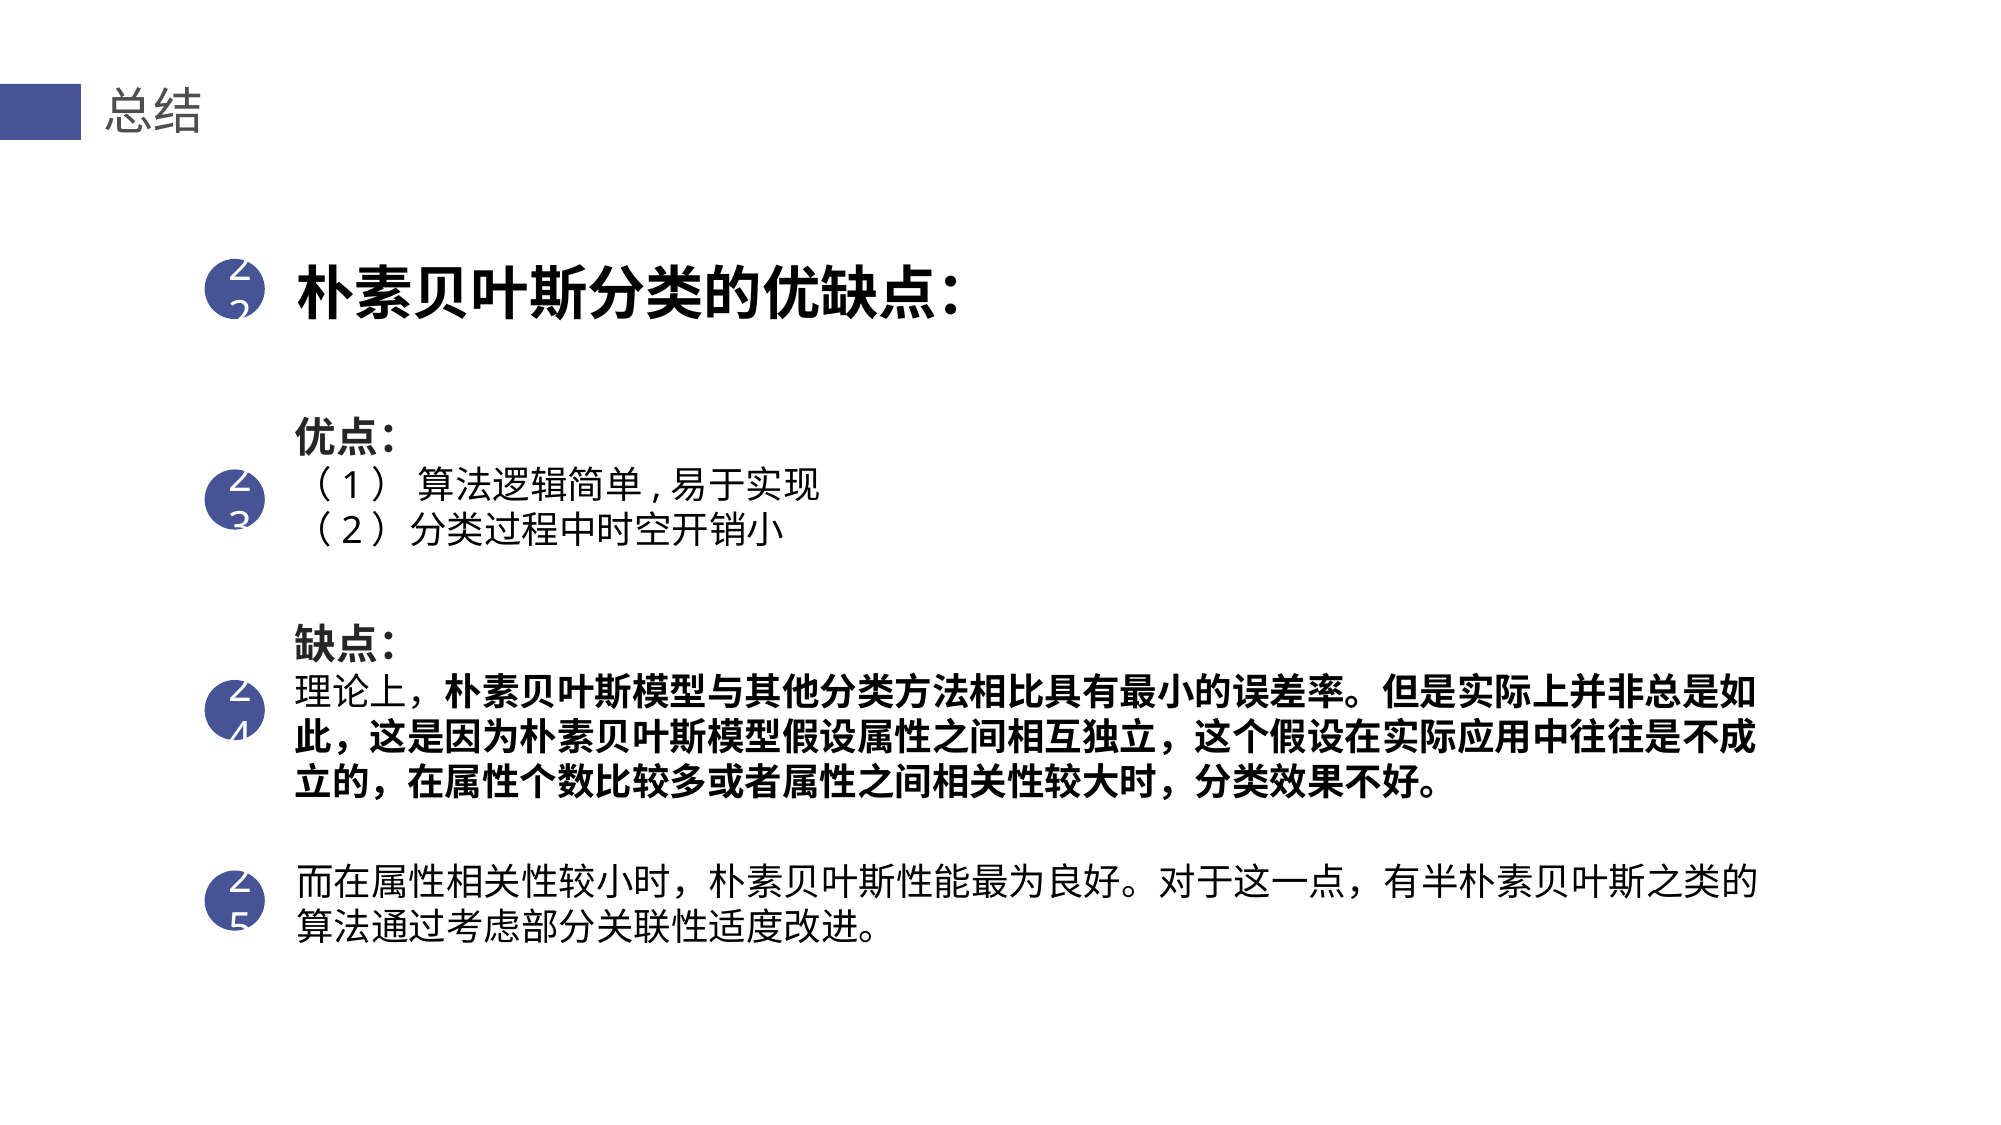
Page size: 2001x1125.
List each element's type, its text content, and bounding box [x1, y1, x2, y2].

text_box 总结 [88, 72, 1830, 147]
text_box 优点： （1） 算法逻辑简单,易于实现 （2）分类过程中时空开销小 [280, 403, 1796, 559]
text_box 缺点： 理论上，朴素贝叶斯模型与其他分类方法相比具有最小的误差率。但是实际上并非总是如此，这是因为朴素贝叶斯模型假设属性之间相互独立，这个假设在实际应用中往往是不成立的，在属性个数比较多或者属性之间相关性较大时，分类效果不好。 [280, 610, 1796, 810]
text_box 25 [203, 869, 266, 932]
text_box 而在属性相关性较小时，朴素贝叶斯性能最为良好。对于这一点，有半朴素贝叶斯之类的算法通过考虑部分关联性适度改进。 [281, 850, 1797, 956]
text_box [0, 83, 82, 141]
text_box 23 [203, 468, 266, 531]
text_box 朴素贝叶斯分类的优缺点： [281, 248, 1797, 334]
text_box 22 [203, 257, 266, 321]
text_box 24 [203, 678, 266, 742]
